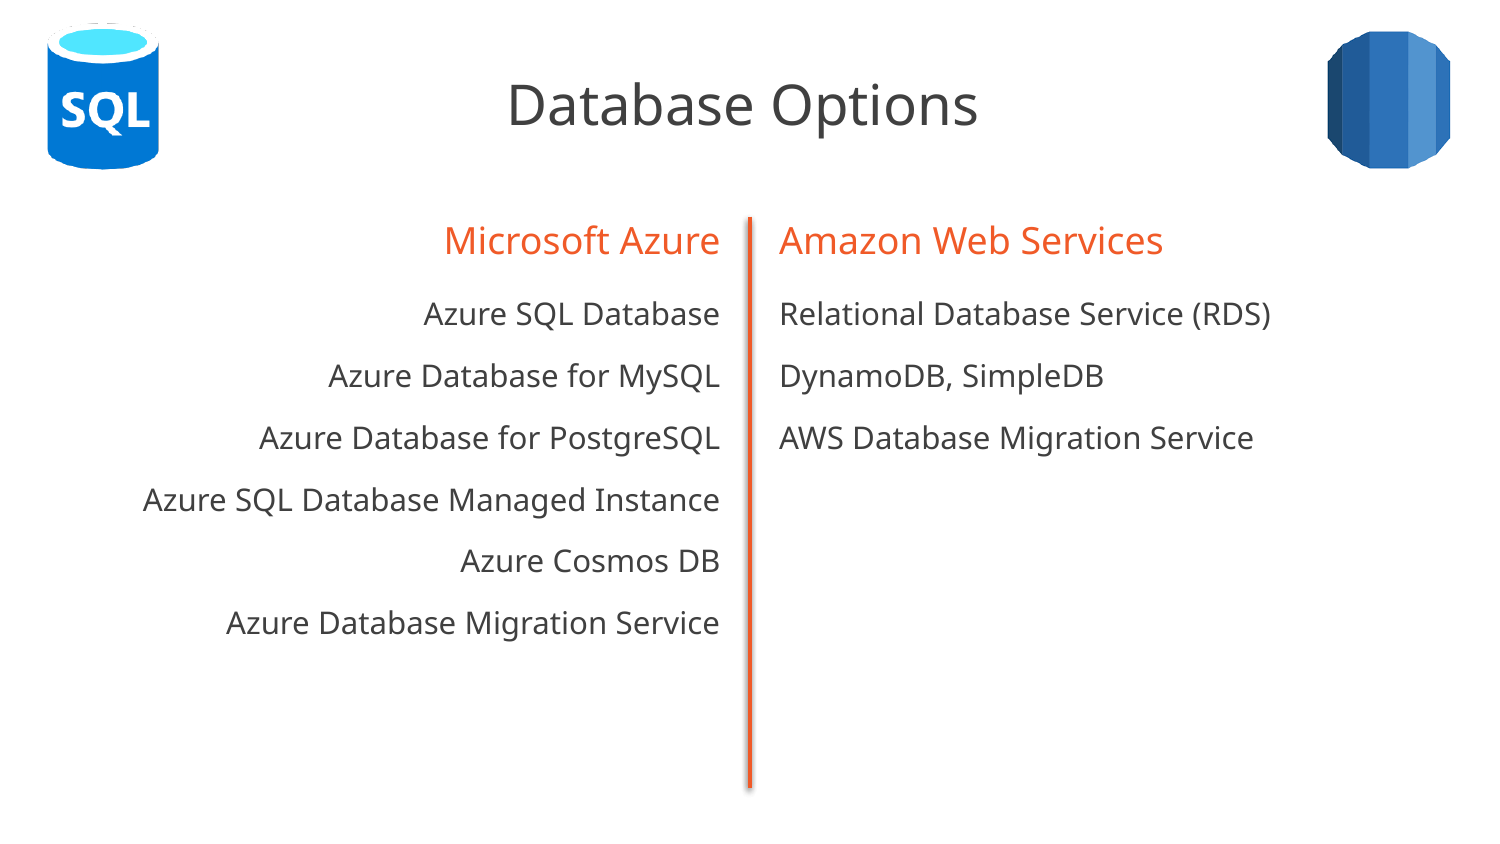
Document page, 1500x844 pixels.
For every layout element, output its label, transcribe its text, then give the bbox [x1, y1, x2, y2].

list Amazon Web Services [779, 216, 1414, 271]
picture [1292, 3, 1484, 195]
title Database Options [184, 72, 1287, 127]
list Relational Database Service (RDS) DynamoDB, SimpleDB AWS Database Migration Service [779, 298, 1414, 789]
list Azure SQL Database Azure Database for MySQL Azure Database for PostgreSQL Azure SQL Database Managed Instance Azure Cosmos DB Azure Database Migration Service [86, 298, 721, 789]
picture [27, 19, 180, 172]
list Microsoft Azure [86, 216, 721, 271]
